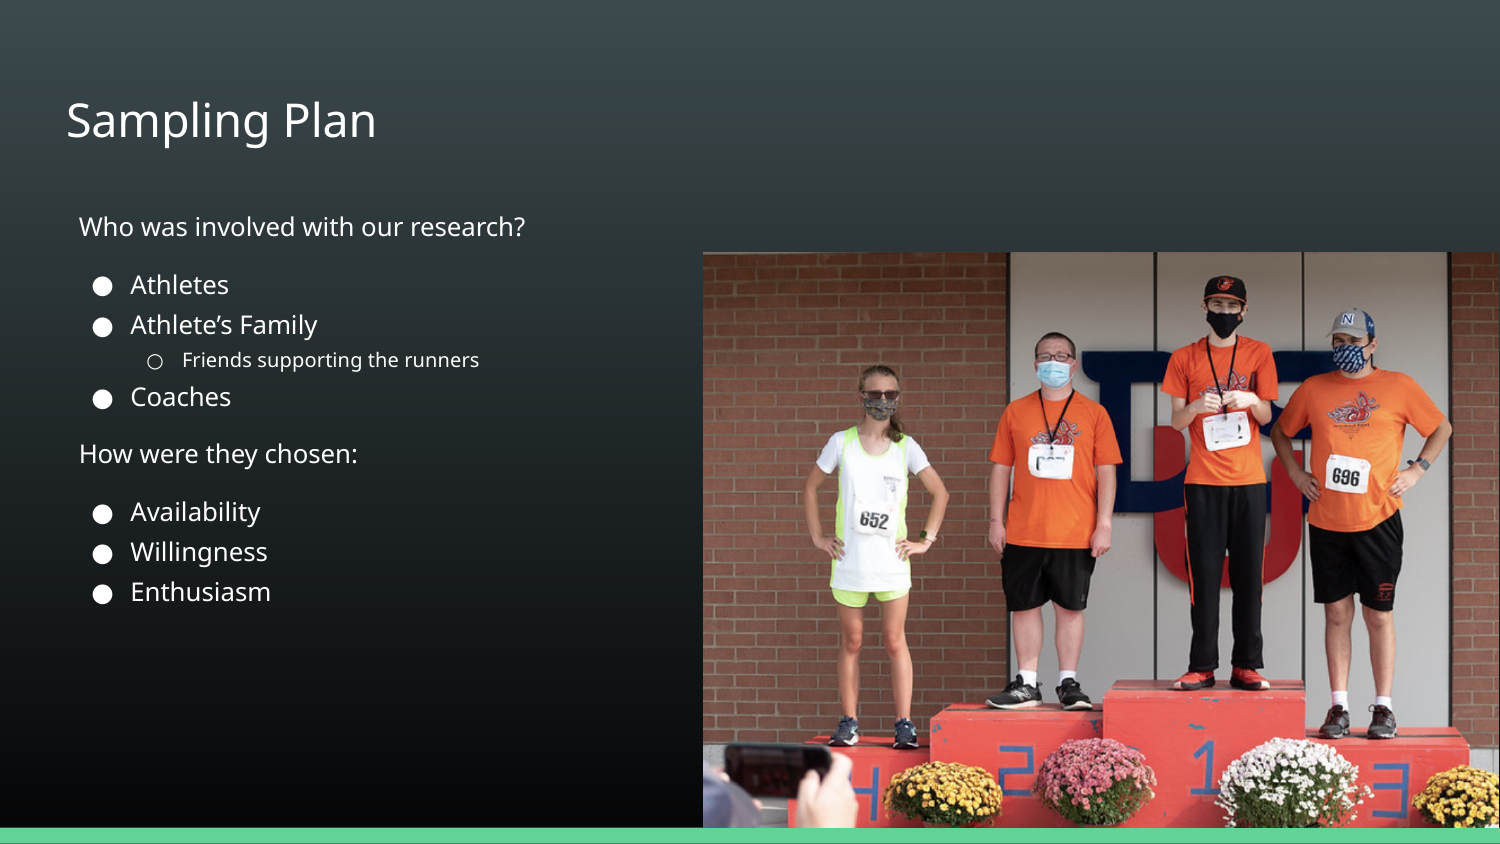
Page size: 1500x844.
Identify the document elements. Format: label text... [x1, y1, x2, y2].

title Sampling Plan [51, 72, 1449, 167]
list Who was involved with our research? Athletes Athlete’s Family Friends supporting the runners Coaches How were they chosen: Availability Willingness Enthusiasm [63, 189, 1462, 750]
picture [702, 252, 1500, 829]
